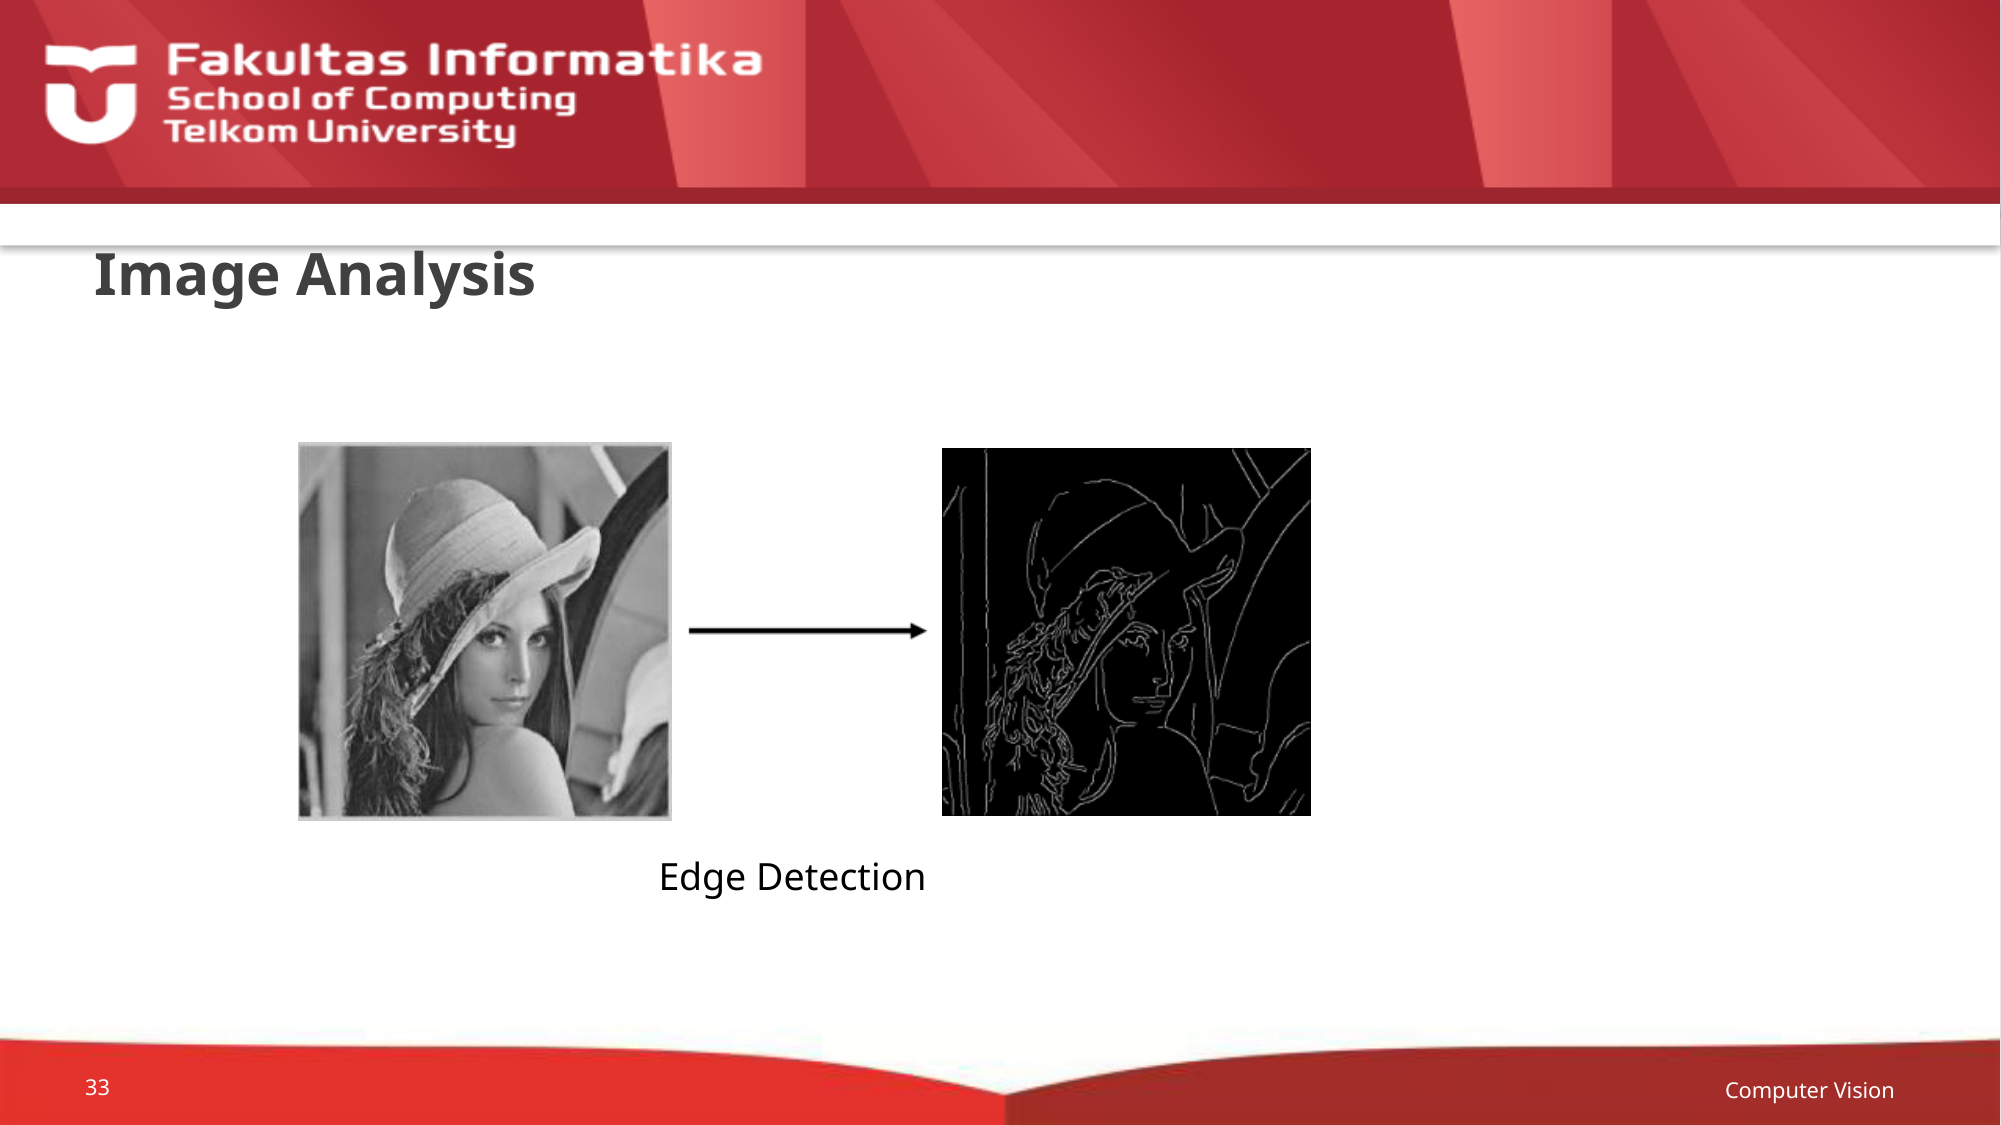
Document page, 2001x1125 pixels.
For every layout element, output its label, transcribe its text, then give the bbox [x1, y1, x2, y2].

slide_number 33 [85, 1058, 164, 1119]
title Image Analysis [79, 219, 1901, 325]
text_box Edge Detection [576, 845, 1009, 905]
picture [942, 447, 1311, 816]
picture [0, 0, 2001, 1125]
list Computer Vision [1185, 1058, 1911, 1119]
picture [298, 442, 941, 822]
